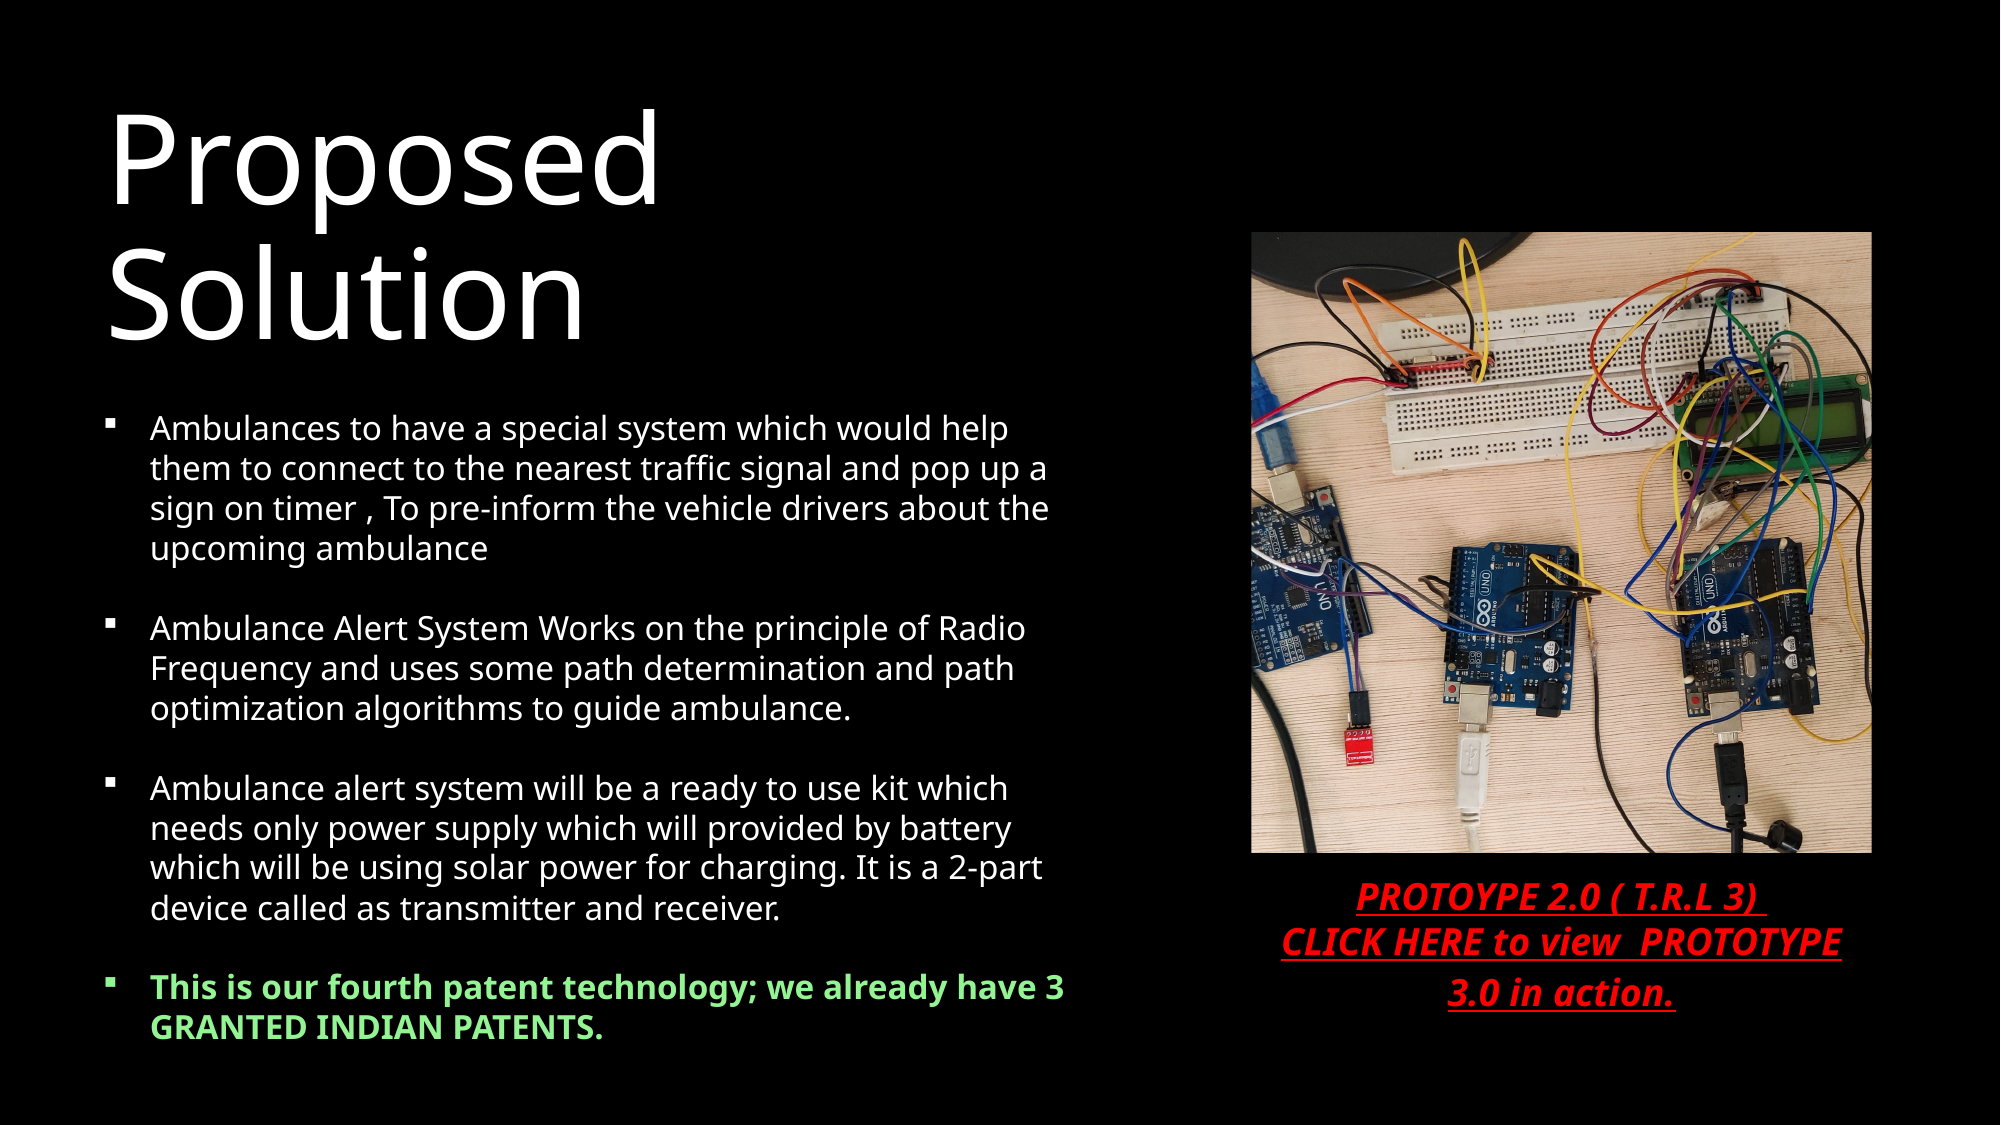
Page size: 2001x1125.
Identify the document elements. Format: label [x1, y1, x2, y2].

text_box [0, 0, 2000, 1125]
list [1251, 232, 1872, 853]
